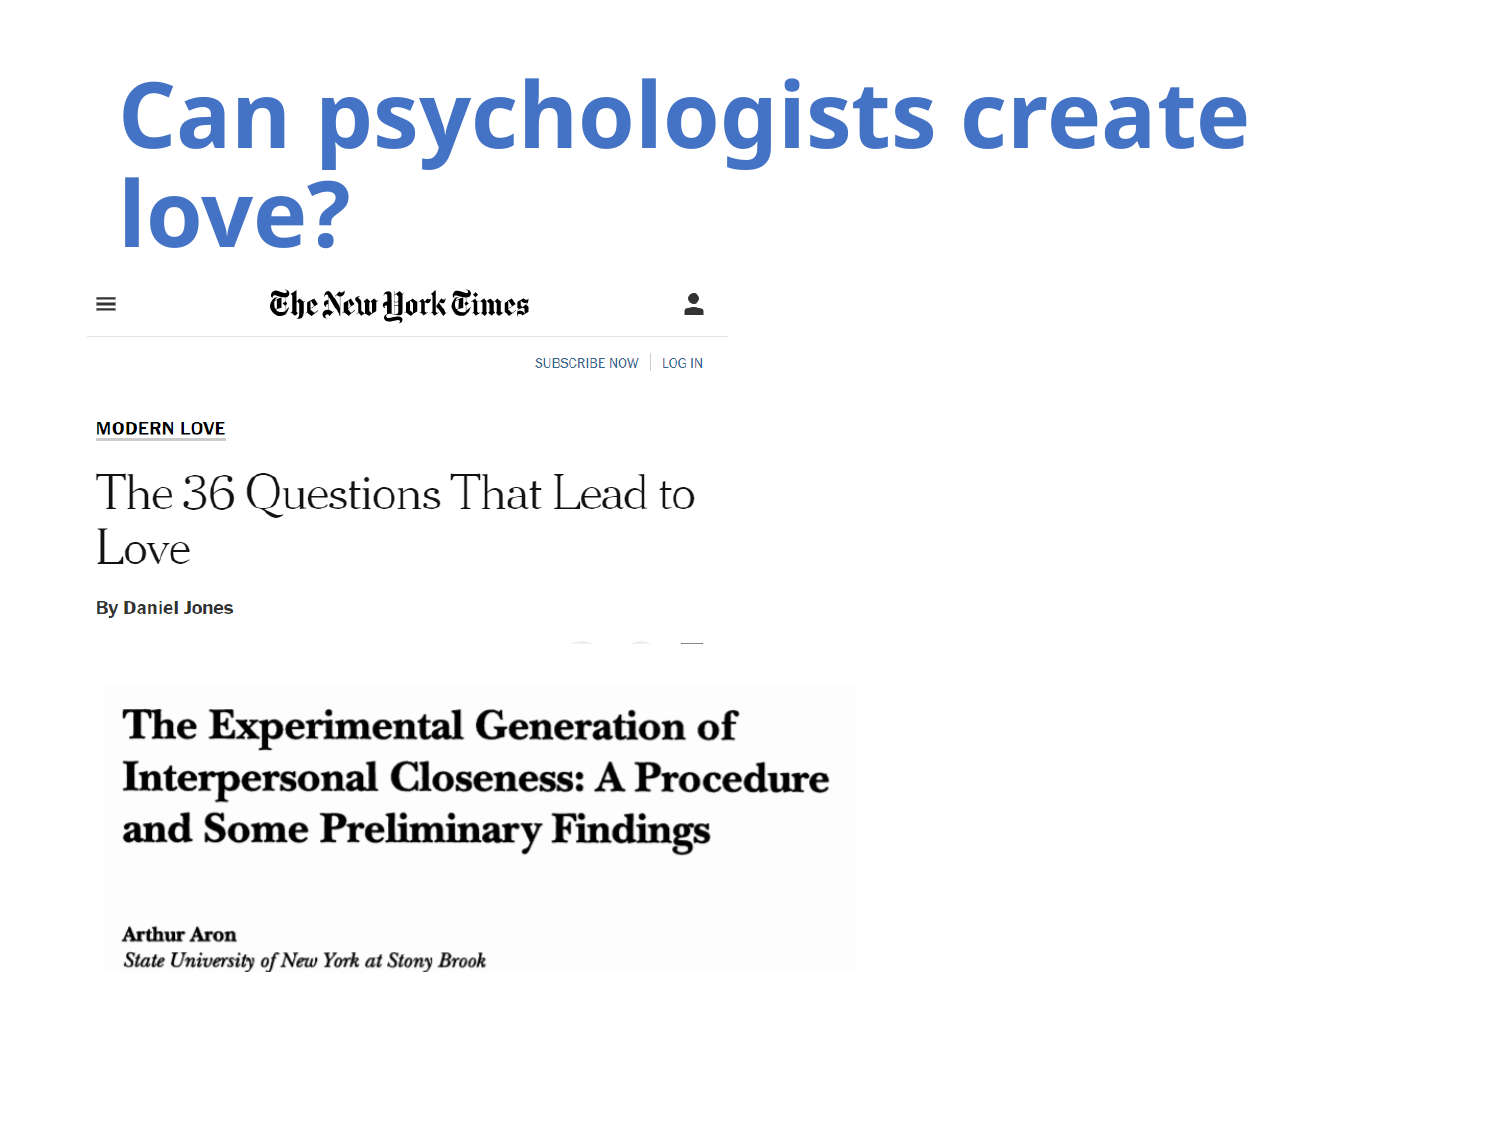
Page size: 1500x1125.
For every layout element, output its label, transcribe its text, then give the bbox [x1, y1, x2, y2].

picture [87, 277, 728, 644]
picture [103, 685, 855, 972]
title Can psychologists create love? [103, 59, 1397, 278]
